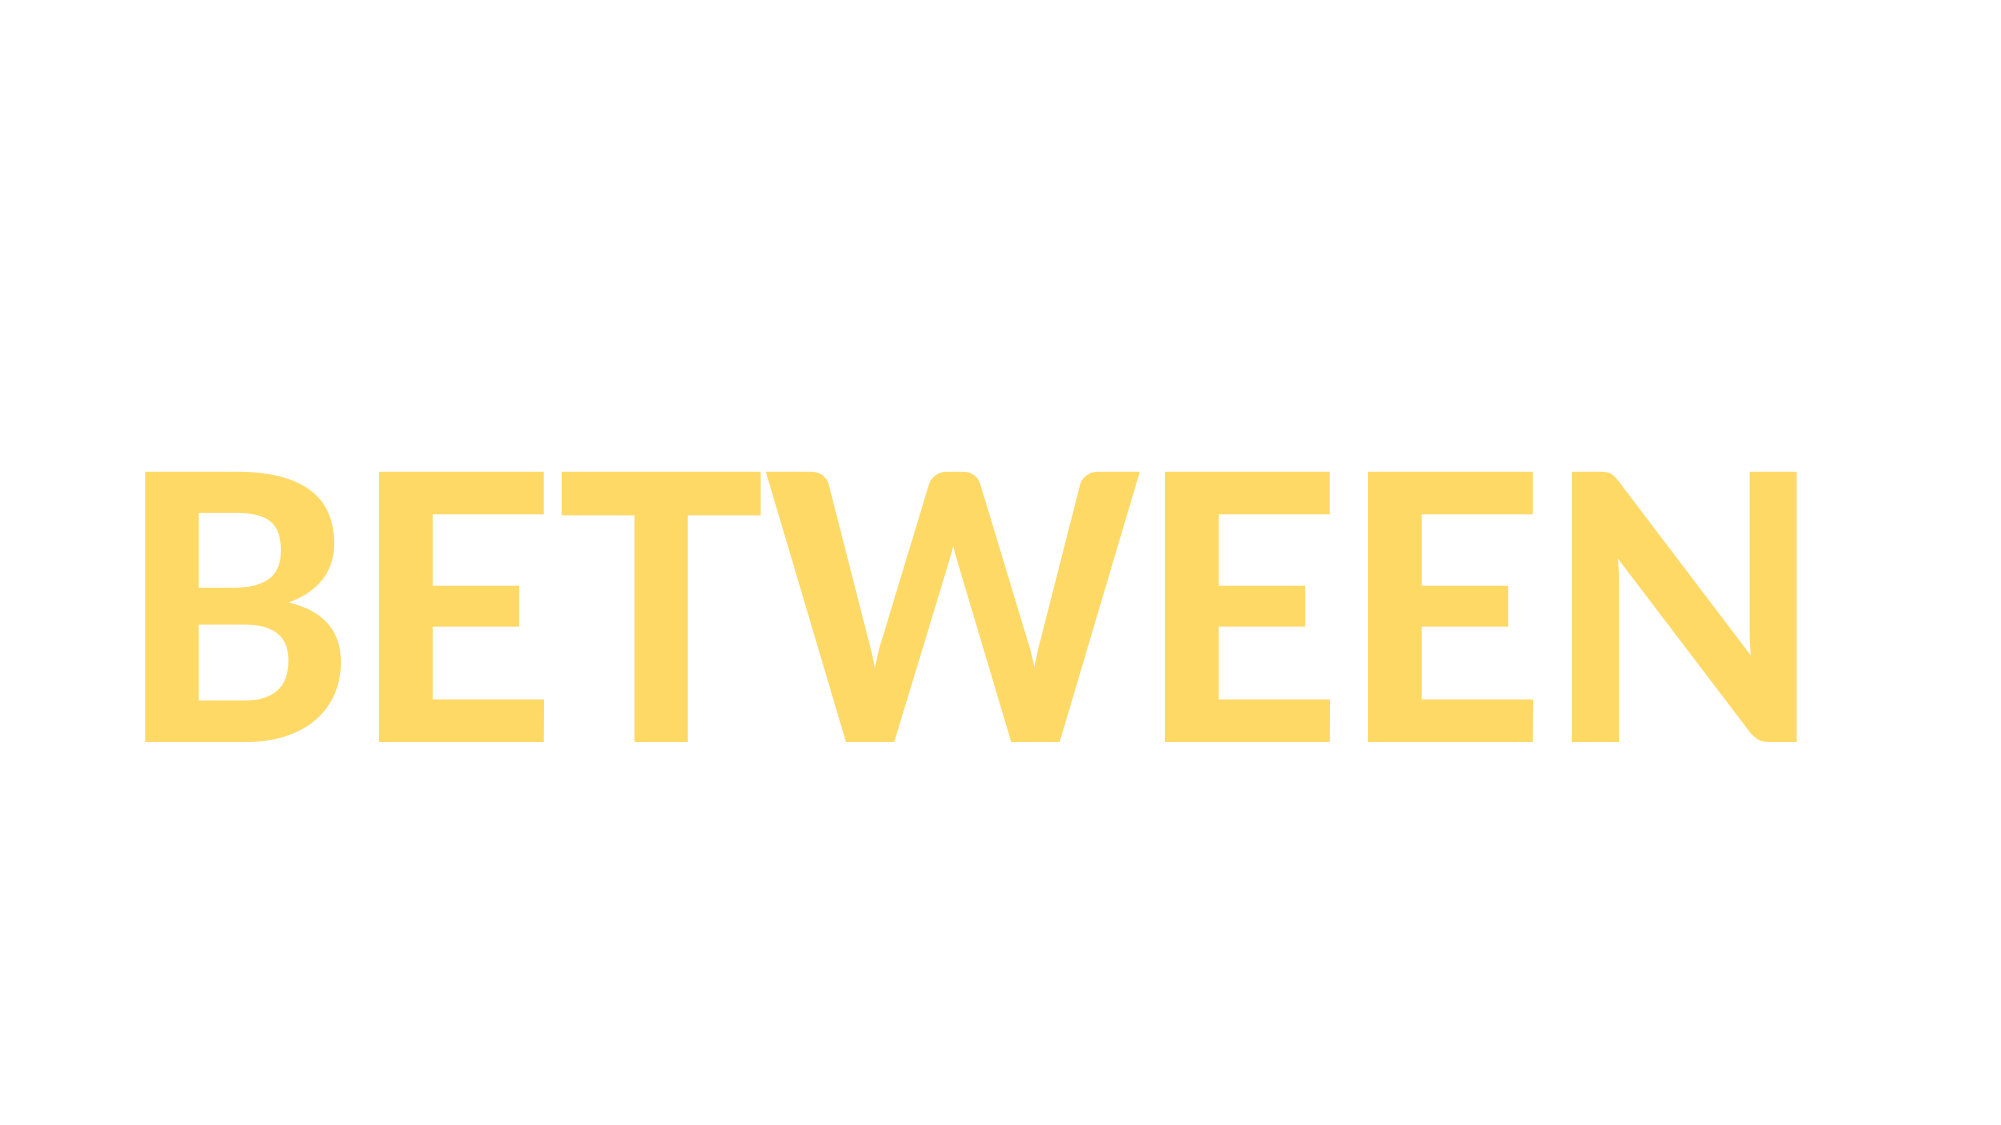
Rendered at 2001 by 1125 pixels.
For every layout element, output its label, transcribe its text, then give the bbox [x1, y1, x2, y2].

text_box BETWEEN [106, 318, 1839, 833]
